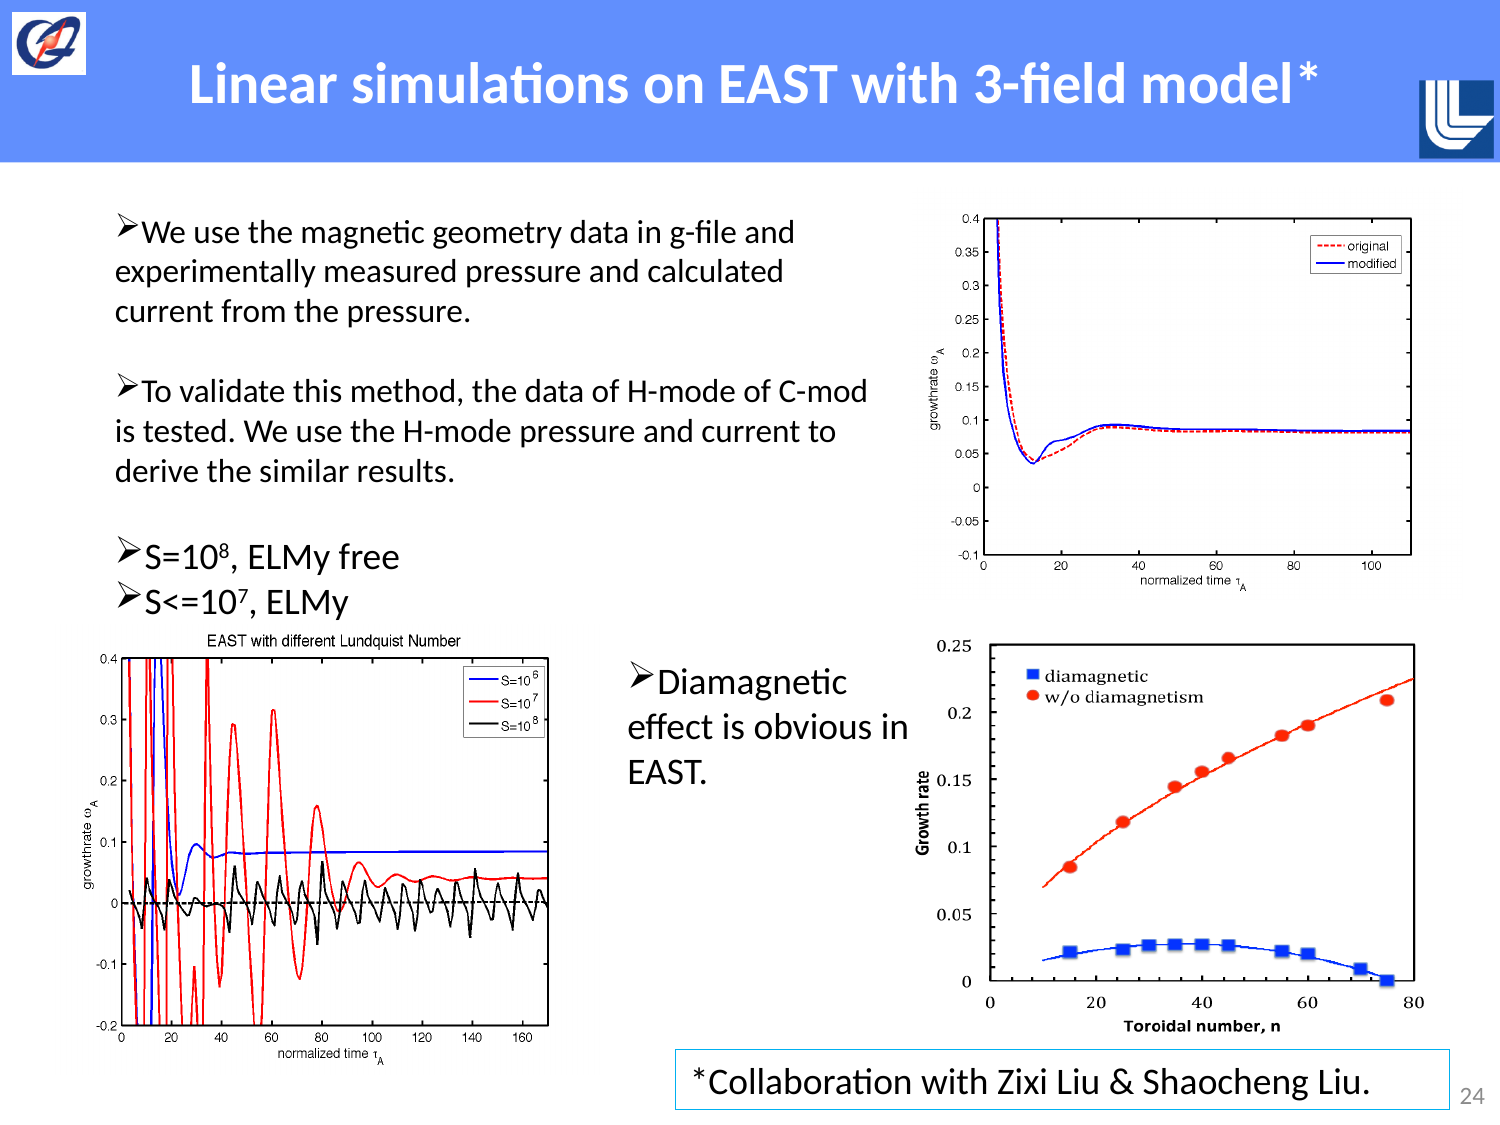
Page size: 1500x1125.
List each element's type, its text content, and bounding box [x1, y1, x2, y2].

picture [49, 624, 601, 1076]
slide_number 24 [1149, 1065, 1500, 1125]
text_box S=108, ELMy free S<=107, ELMy [99, 524, 550, 623]
text_box We use the magnetic geometry data in g-file and experimentally measured pressure and calculated current from the pressure. To validate this method, the data of H-mode of C-mod is tested. We use the H-mode pressure and current to derive the similar results. [99, 173, 900, 497]
text_box Diamagnetic effect is obvious in EAST. [612, 649, 907, 800]
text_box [0, 0, 1500, 166]
picture [912, 637, 1426, 1038]
text_box *Collaboration with Zixi Liu & Shaocheng Liu. [675, 1049, 1450, 1110]
picture [912, 187, 1463, 601]
